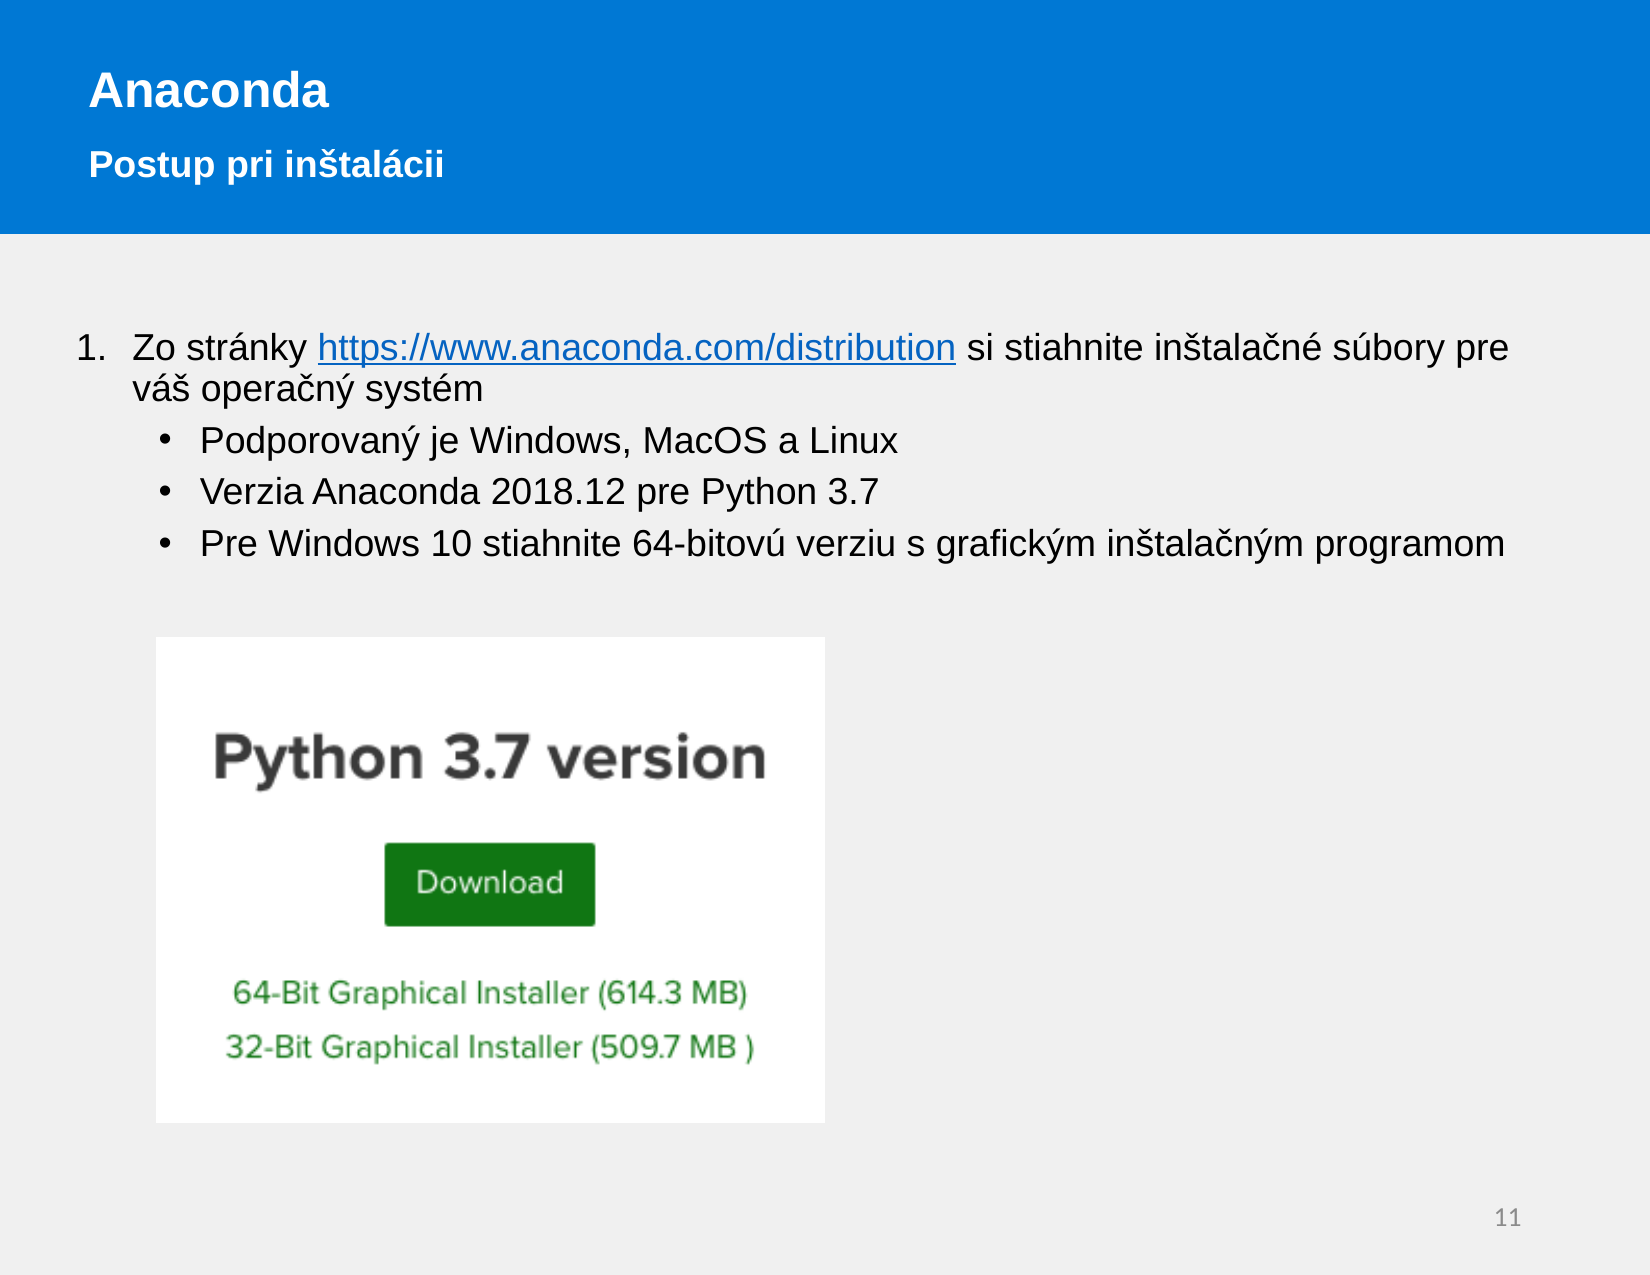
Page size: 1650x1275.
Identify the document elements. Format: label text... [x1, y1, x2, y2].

slide_number 11 [1165, 1182, 1537, 1250]
text_box [0, 0, 1650, 234]
text_box Anaconda Postup pri inštalácii [73, 20, 1602, 193]
text_box Zo stránky https://www.anaconda.com/distribution si stiahnite inštalačné súbory pre váš operačný systém Podporovaný je Windows, MacOS a Linux Verzia Anaconda 2018.12 pre Python 3.7 Pre Windows 10 stiahnite 64-bitovú verziu s grafickým inštalačným programom [61, 321, 1589, 1182]
picture [156, 637, 825, 1123]
